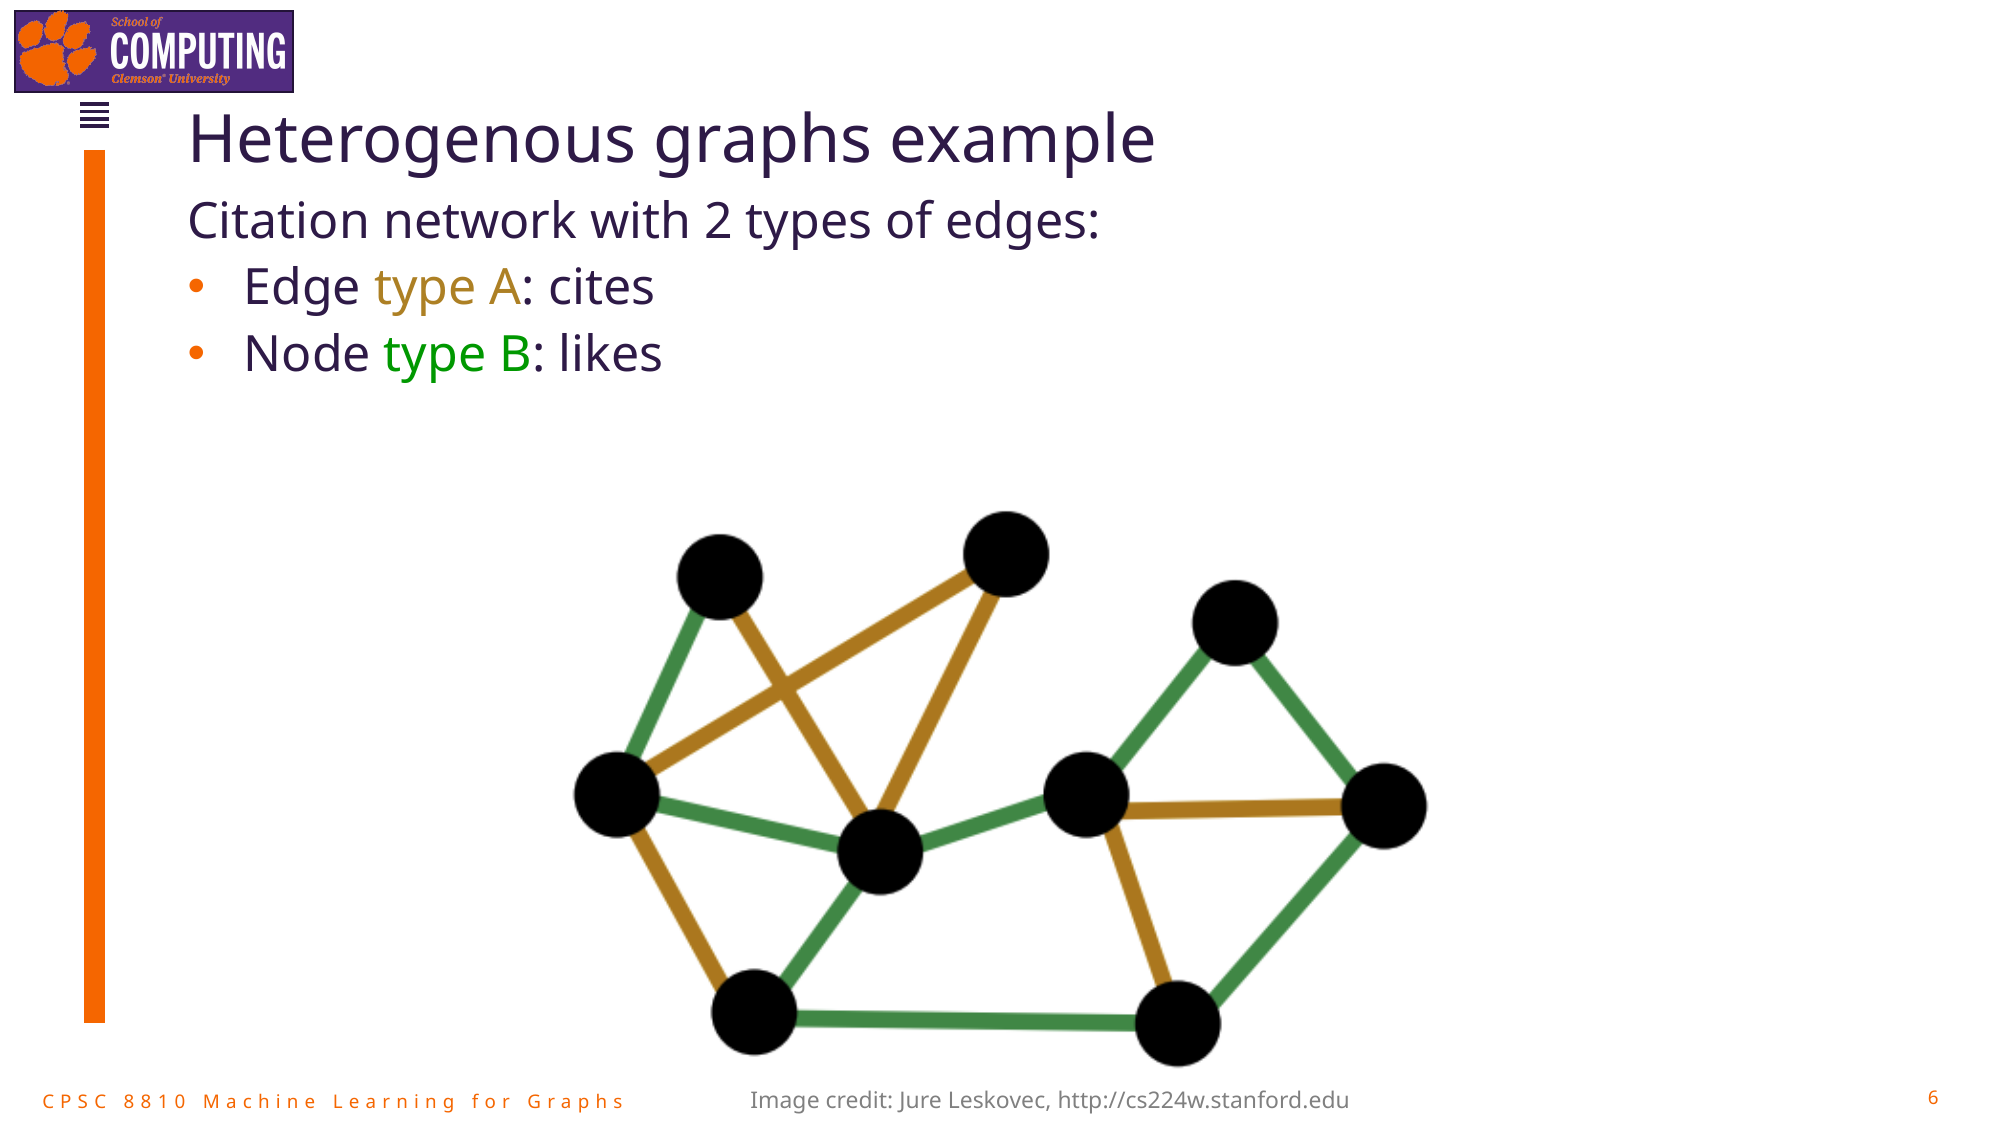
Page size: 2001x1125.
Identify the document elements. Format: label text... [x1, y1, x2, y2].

picture [558, 506, 1442, 1078]
text_box Image credit: Jure Leskovec, http://cs224w.stanford.edu [735, 1078, 1366, 1121]
picture [18, 10, 285, 86]
list Citation network with 2 types of edges: Edge type A: cites Node type B: likes [187, 195, 1130, 384]
title Heterogenous graphs example [187, 104, 1913, 178]
